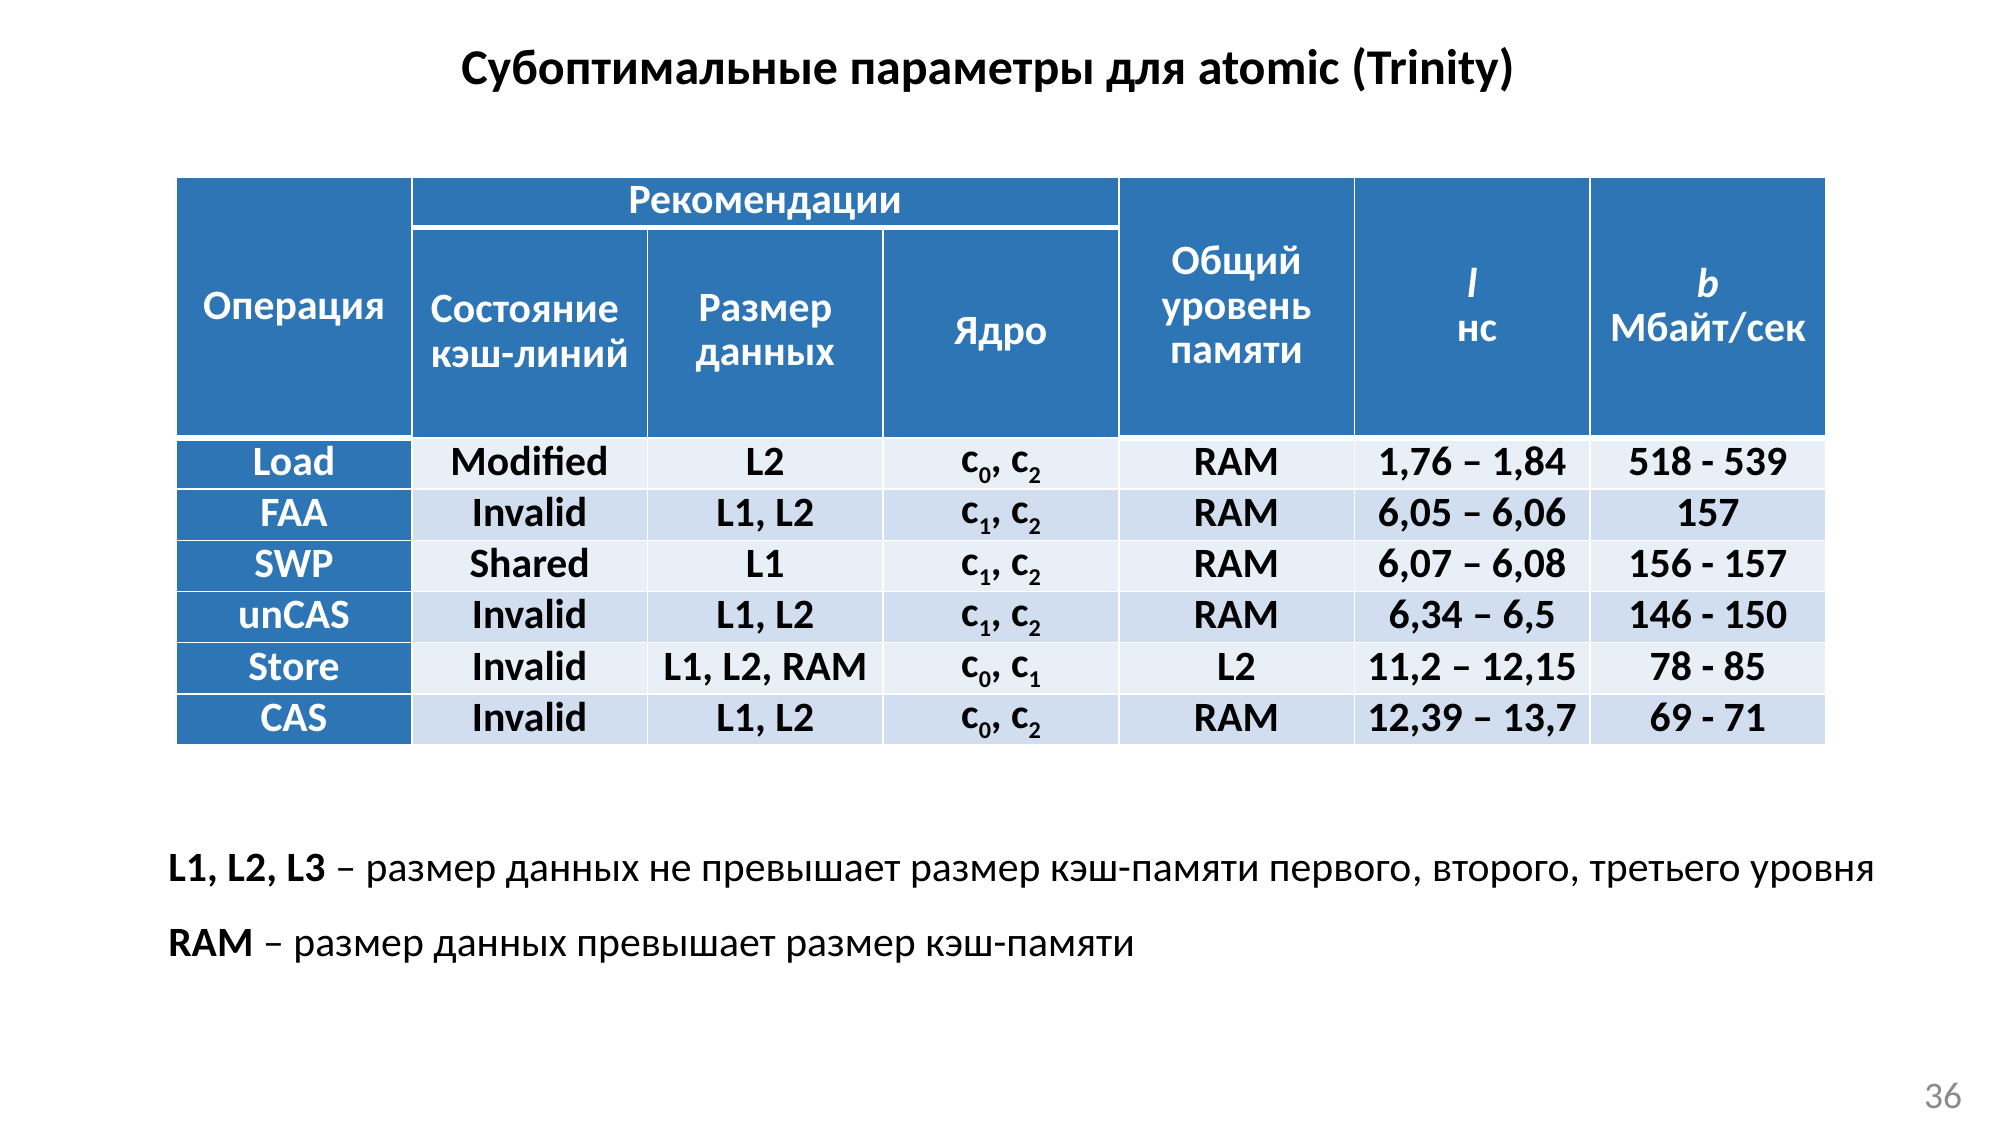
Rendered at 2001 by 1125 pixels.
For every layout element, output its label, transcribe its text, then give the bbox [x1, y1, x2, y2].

table_header l нс [1355, 178, 1589, 435]
table_cell 157 [1591, 490, 1825, 540]
table_cell 11,2 – 12,15 [1355, 643, 1589, 693]
table_header b Мбайт/сек [1591, 178, 1825, 435]
table_cell L1, L2 [648, 592, 882, 642]
table_cell unCAS [177, 592, 411, 642]
table_cell L2 [1120, 643, 1354, 693]
table_cell Ядро [884, 230, 1118, 437]
table_cell 518 - 539 [1591, 441, 1825, 488]
table_cell 78 - 85 [1591, 643, 1825, 693]
table_header Рекомендации [413, 178, 1118, 225]
table_cell Состояние кэш-линий [413, 230, 647, 437]
table_cell 69 - 71 [1591, 695, 1825, 744]
table_cell RAM [1120, 541, 1354, 591]
table_cell 6,07 – 6,08 [1355, 541, 1589, 591]
table_cell L1, L2 [648, 490, 882, 540]
table_cell 6,34 – 6,5 [1355, 592, 1589, 642]
table_cell RAM [1120, 695, 1354, 744]
table_cell SWP [177, 541, 411, 591]
table_cell c0, с2 [884, 695, 1118, 744]
table_cell FAA [177, 490, 411, 540]
table_cell Load [177, 441, 411, 488]
table_cell RAM [1120, 441, 1354, 488]
table_cell Invalid [413, 490, 647, 540]
table_cell L1, L2 [648, 695, 882, 744]
table_header Общий уровень памяти [1120, 178, 1354, 435]
table_cell 146 - 150 [1591, 592, 1825, 642]
table_cell Invalid [413, 695, 647, 744]
table_cell L2 [648, 439, 882, 488]
table_cell Размер данных [648, 230, 882, 437]
table_cell Shared [413, 541, 647, 591]
table_cell 1,76 – 1,84 [1355, 441, 1589, 488]
table_cell 6,05 – 6,06 [1355, 490, 1589, 540]
table_cell L1 [648, 541, 882, 591]
table_cell c1, c2 [884, 541, 1118, 591]
table_cell Store [177, 643, 411, 693]
text_box Субоптимальные параметры для atomic (Trinity) [0, 41, 2000, 143]
table_cell RAM [1120, 490, 1354, 540]
table_cell c0, c1 [884, 643, 1118, 693]
slide_number 36 [1886, 1067, 2000, 1125]
table_cell Invalid [413, 592, 647, 642]
table_cell CAS [177, 695, 411, 744]
table_cell c1, c2 [884, 592, 1118, 642]
table_cell c1, c2 [884, 490, 1118, 540]
table_cell RAM [1120, 592, 1354, 642]
table_cell Modified [413, 439, 647, 488]
table_cell Invalid [413, 643, 647, 693]
table_cell 156 - 157 [1591, 541, 1825, 591]
table_cell c0, с2 [884, 439, 1118, 488]
table_cell L1, L2, RAM [648, 643, 882, 693]
table_header Операция [177, 178, 411, 435]
table_cell 12,39 – 13,7 [1355, 695, 1589, 744]
text_box L1, L2, L3 – размер данных не превышает размер кэш-памяти первого, второго, третьего уровня RAM – размер данных превышает размер кэш-памяти [153, 843, 2000, 1067]
